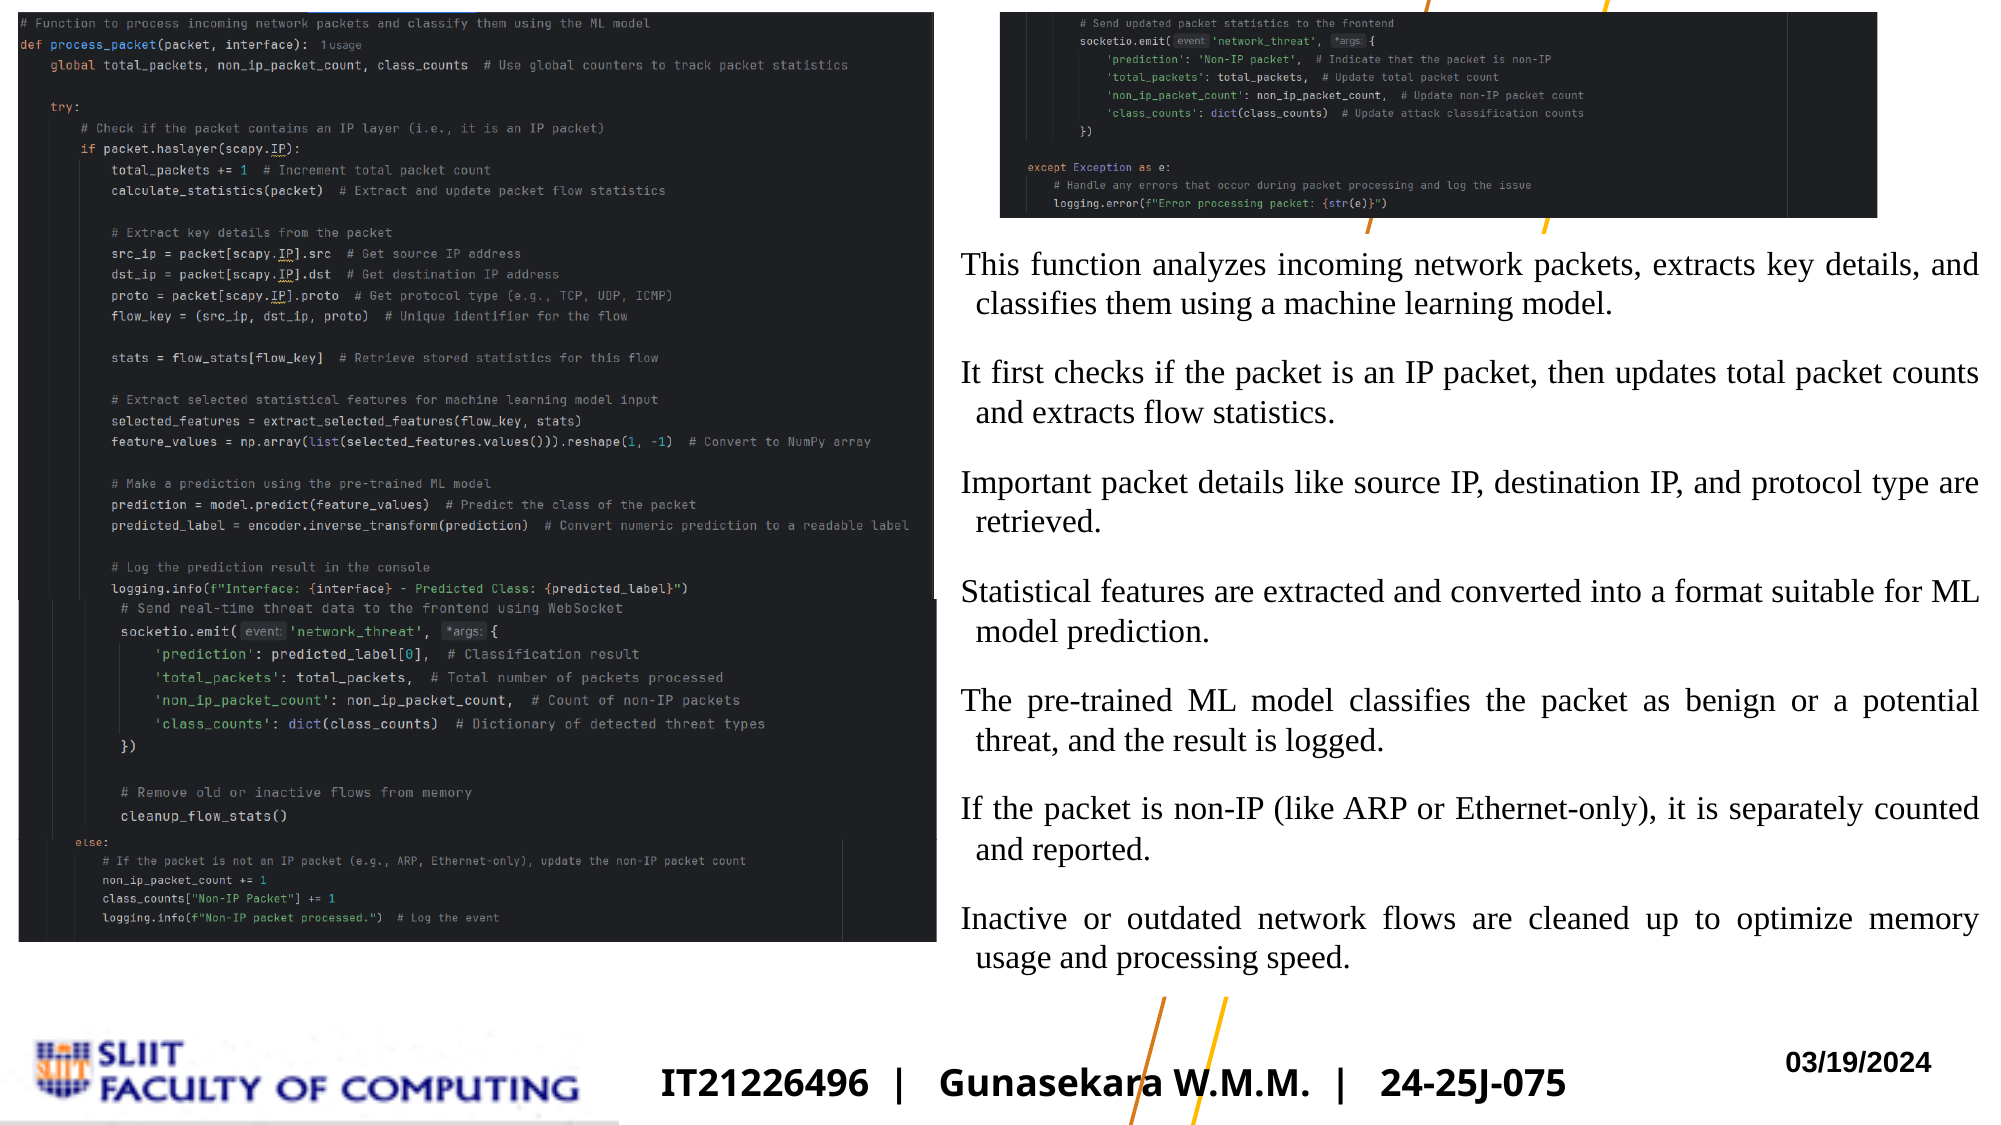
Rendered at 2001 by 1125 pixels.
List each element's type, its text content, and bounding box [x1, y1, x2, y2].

picture [999, 12, 1878, 219]
picture [17, 12, 938, 942]
text_box This function analyzes incoming network packets, extracts key details, and classifies them using a machine learning model. It first checks if the packet is an IP packet, then updates total packet counts and extracts flow statistics. Important packet details like source IP, destination IP, and protocol type are retrieved. Statistical features are extracted and converted into a format suitable for ML model prediction. The pre-trained ML model classifies the packet as benign or a potential threat, and the result is logged. If the packet is non-IP (like ARP or Ethernet-only), it is separately counted and reported. Inactive or outdated network flows are cleaned up to optimize memory usage and processing speed. [960, 234, 1982, 997]
text_box [1603, 0, 1611, 9]
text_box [0, 1014, 2000, 1125]
text_box [1220, 997, 1229, 1010]
text_box [1541, 227, 1548, 234]
